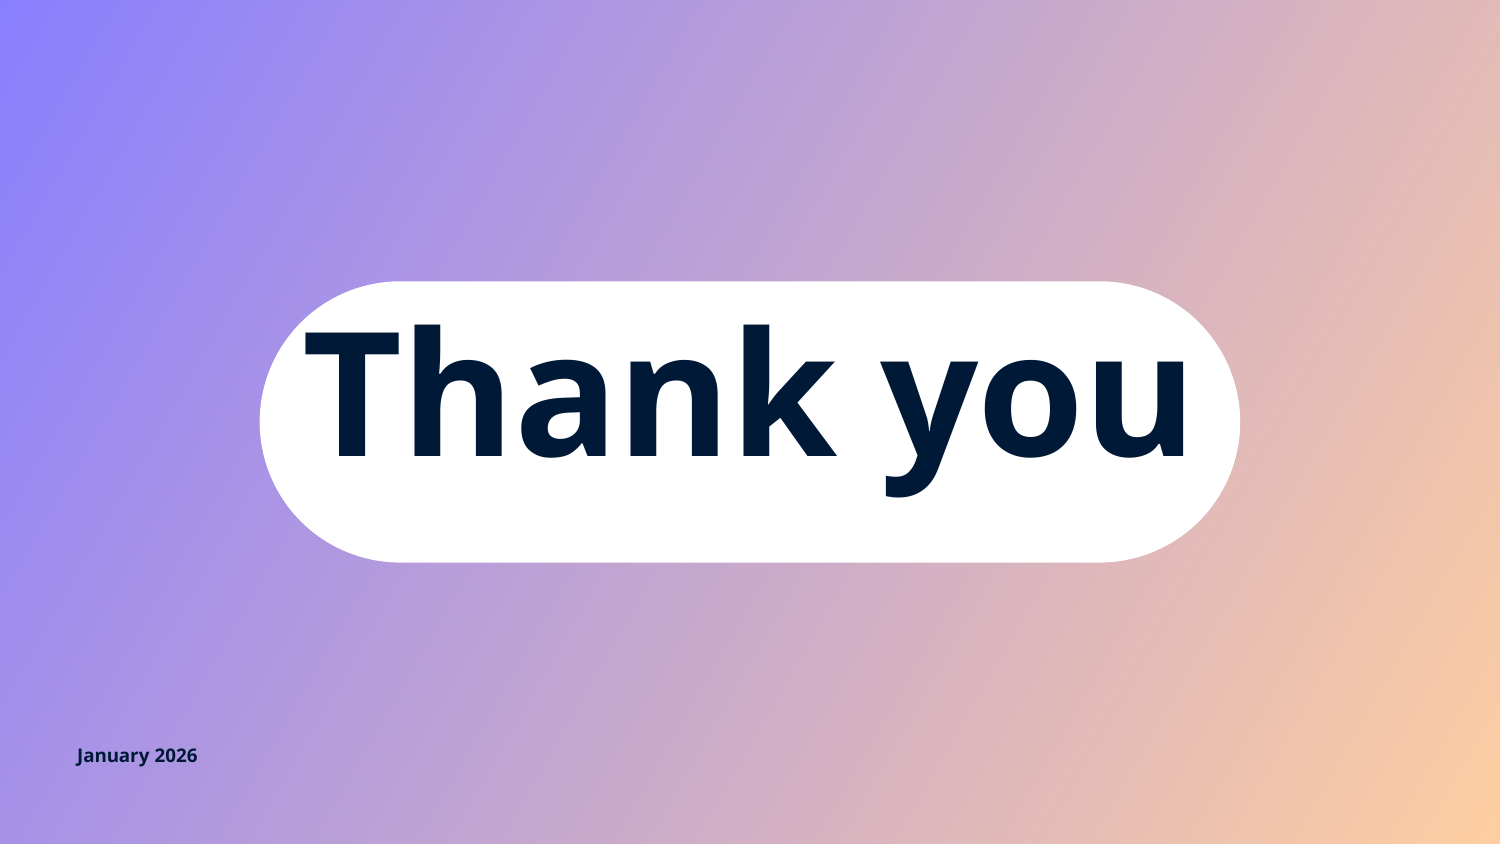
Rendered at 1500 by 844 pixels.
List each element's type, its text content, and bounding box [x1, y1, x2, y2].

text_box [259, 321, 1241, 563]
text_box [304, 281, 1196, 319]
text_box January 2026 [77, 740, 198, 766]
text_box Thank you [302, 319, 1198, 491]
